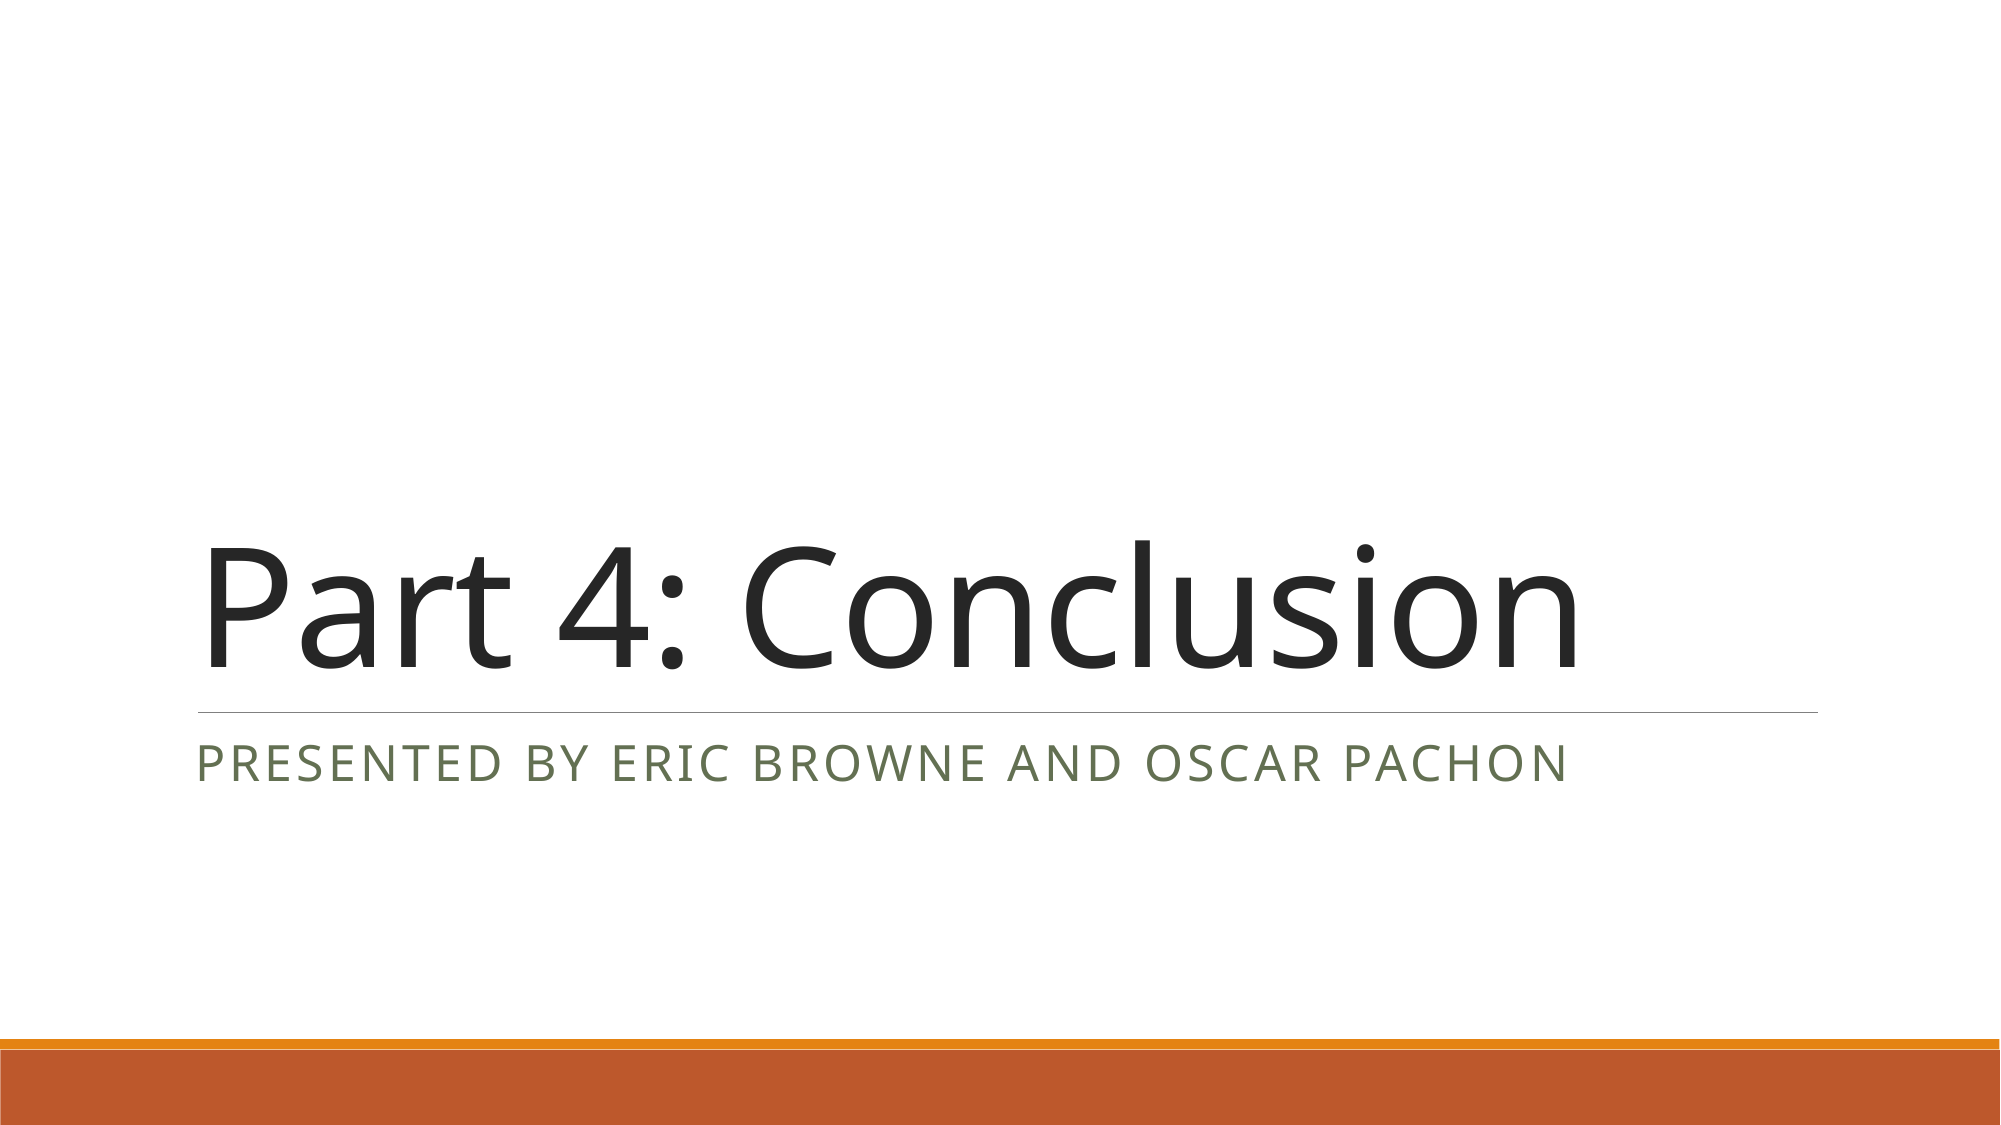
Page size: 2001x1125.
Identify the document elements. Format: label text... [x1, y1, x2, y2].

title Part 4: Conclusion [180, 124, 1830, 710]
subtitle Presented by Eric Browne and Oscar Pachon [180, 730, 1831, 919]
